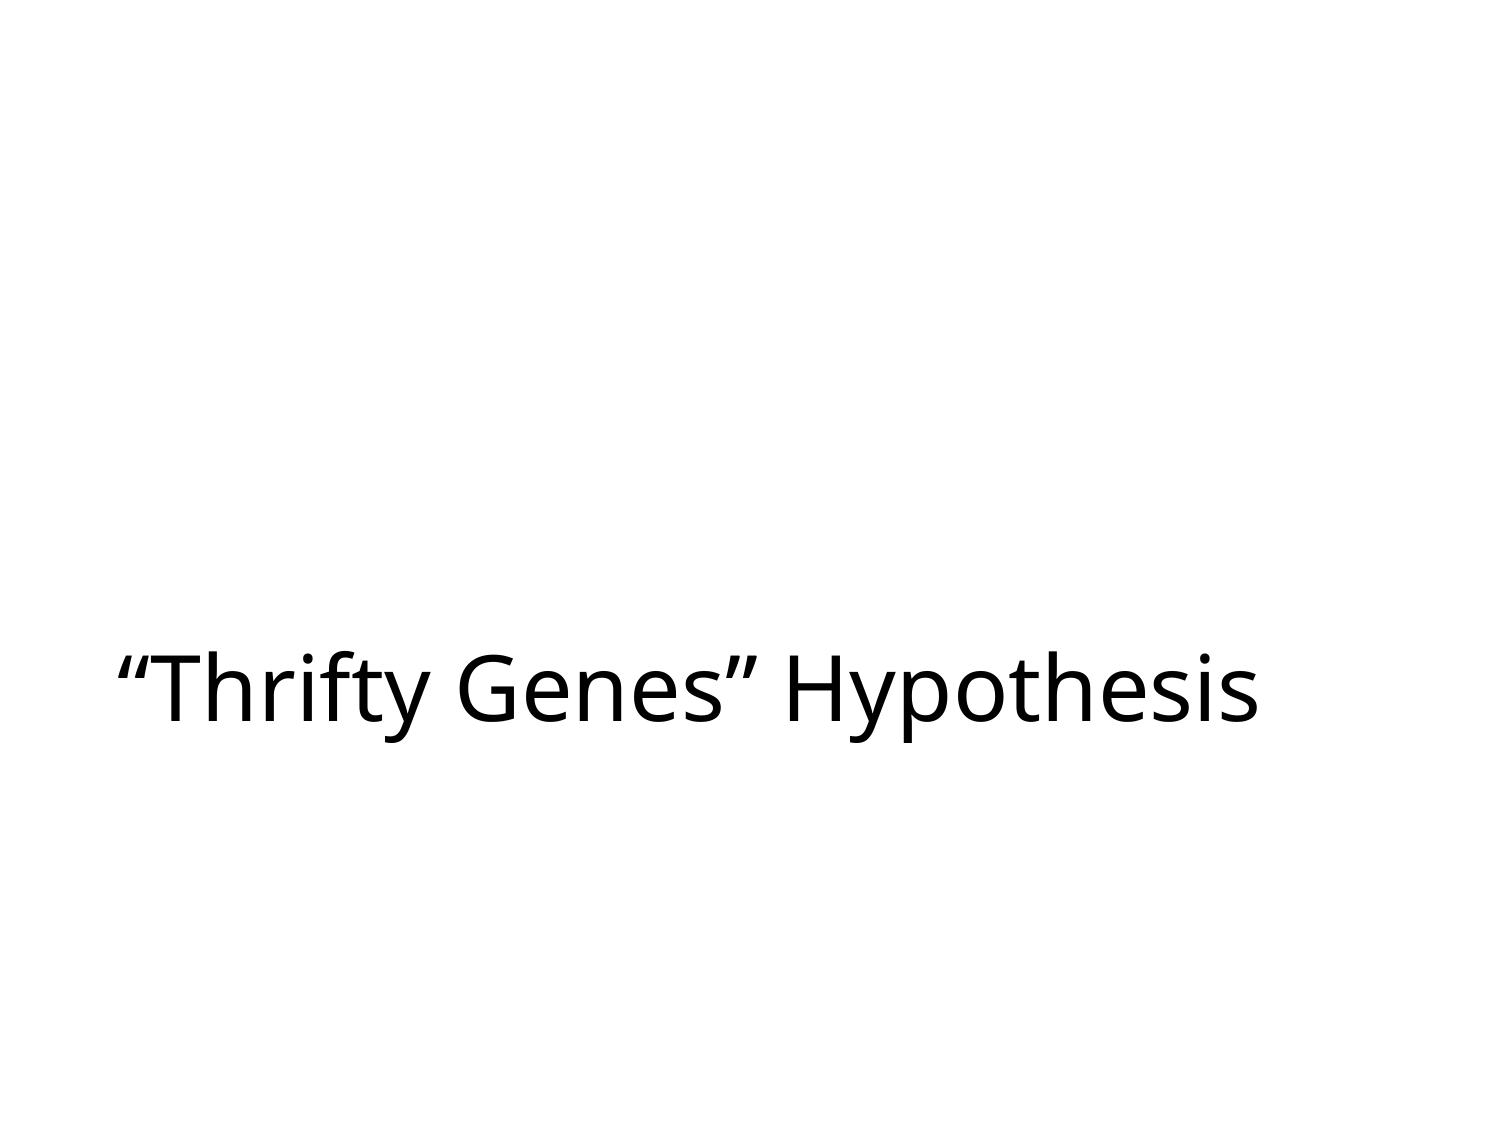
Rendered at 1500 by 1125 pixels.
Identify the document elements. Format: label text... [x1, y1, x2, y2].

title “Thrifty Genes” Hypothesis [102, 280, 1397, 749]
